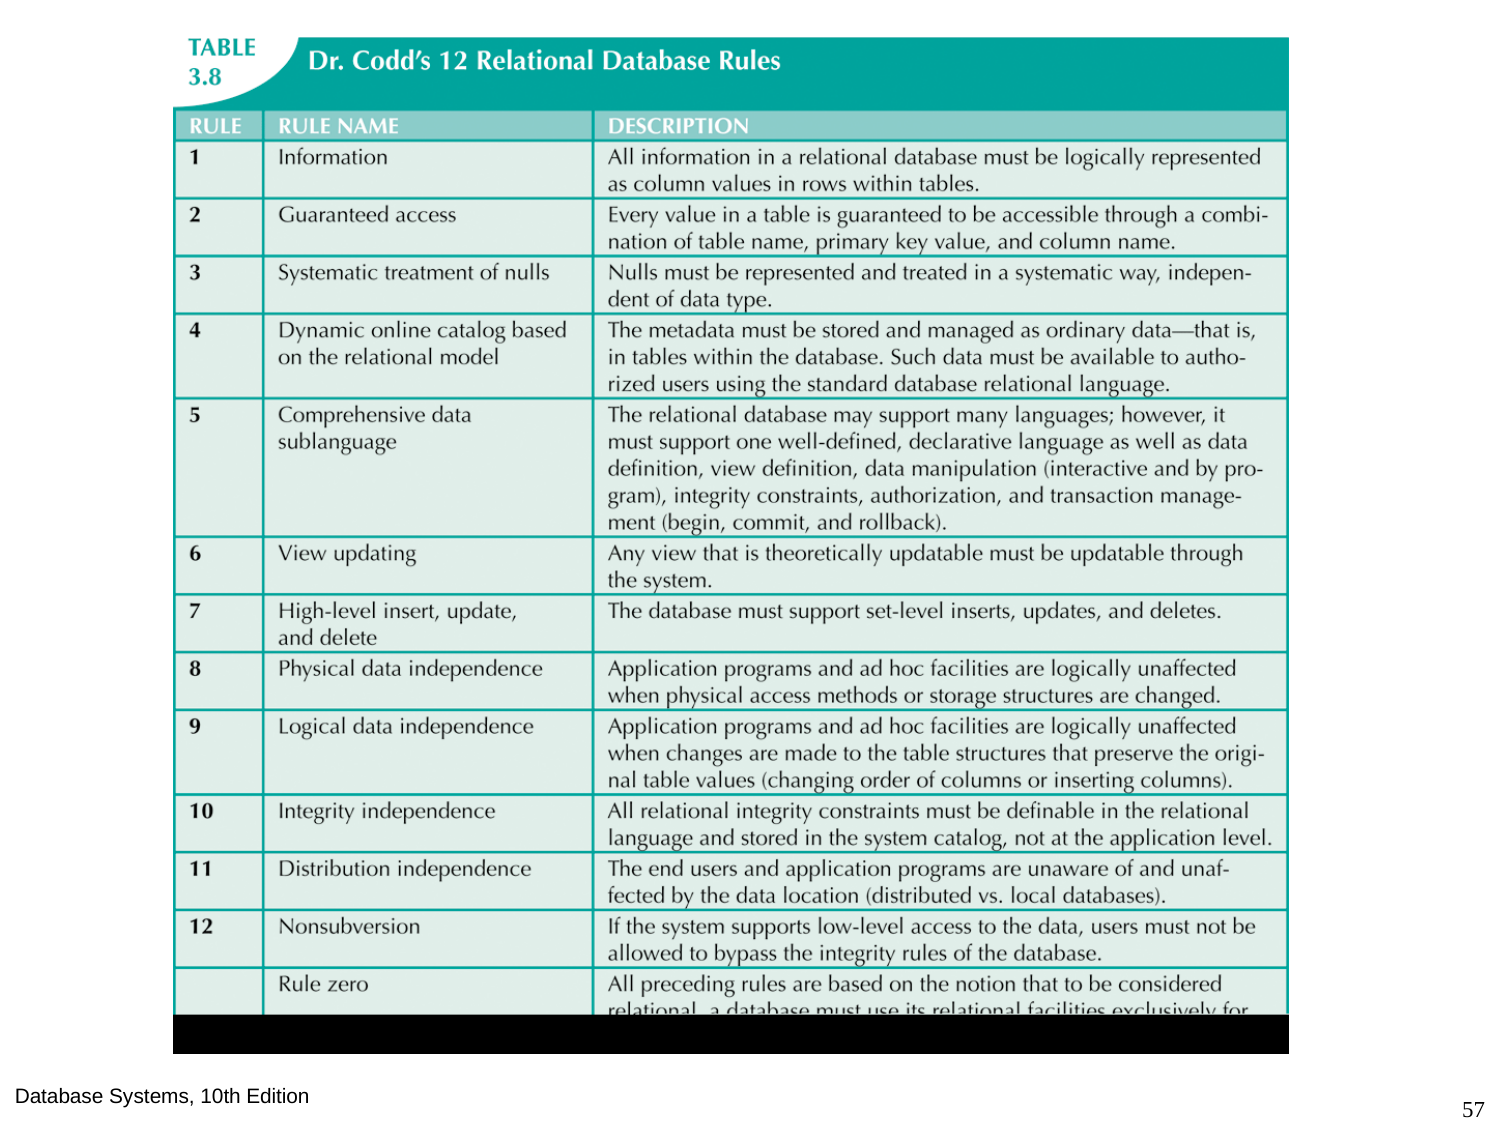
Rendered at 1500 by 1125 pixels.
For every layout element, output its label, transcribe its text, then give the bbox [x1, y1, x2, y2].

slide_number 57 [1162, 1087, 1500, 1125]
picture [173, 37, 1289, 1054]
